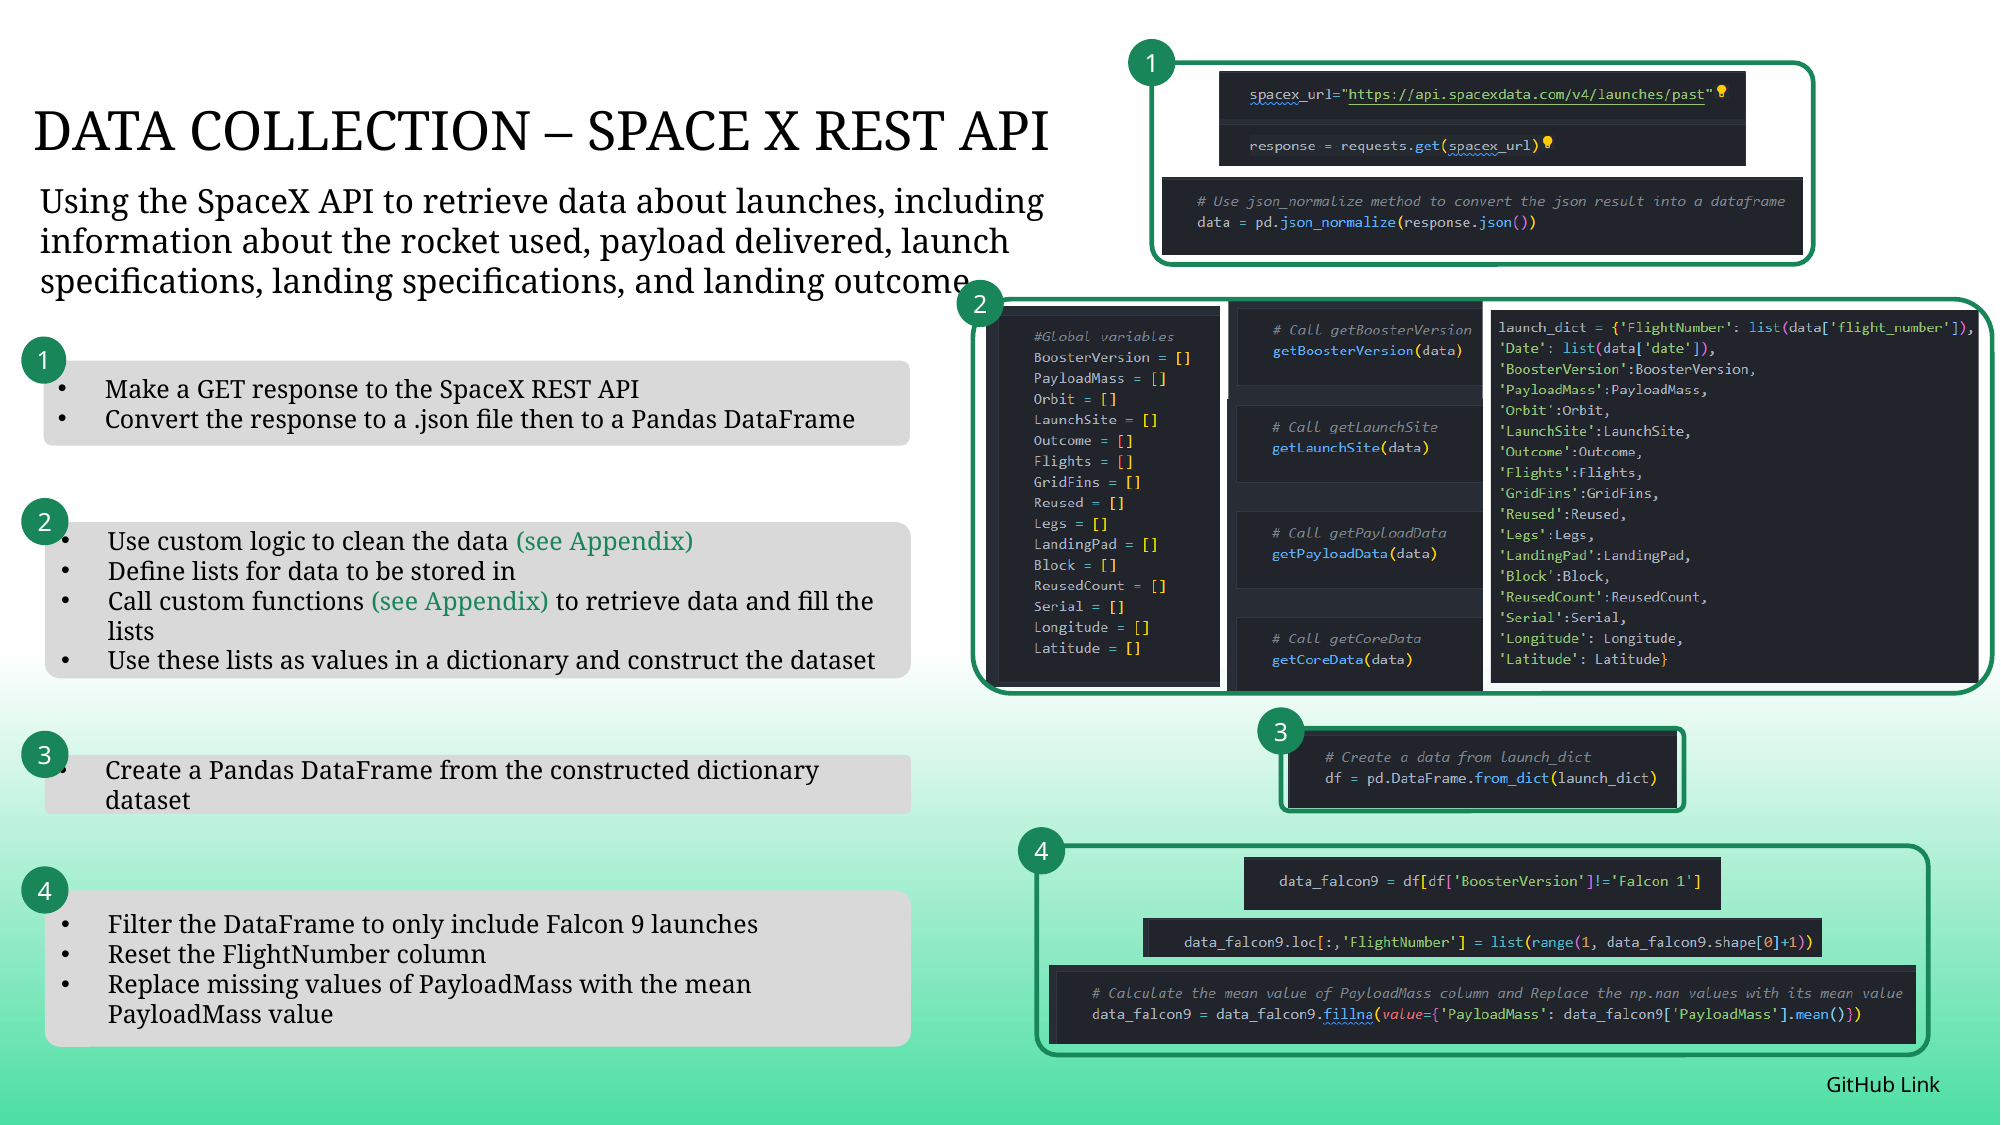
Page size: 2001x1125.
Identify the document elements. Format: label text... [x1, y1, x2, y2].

text_box GitHub Link [1811, 1064, 1956, 1105]
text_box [1036, 845, 1929, 1055]
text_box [1280, 728, 1685, 811]
text_box 1 [1127, 37, 1177, 88]
text_box 4 [1016, 826, 1066, 875]
text_box 3 [1256, 706, 1306, 756]
text_box 2 [955, 278, 1005, 327]
text_box DATA COLLECTION – space x REST api [1169, 44, 1863, 162]
text_box Using the SpaceX API to retrieve data about launches, including information about the rocket used, payload delivered, launch specifications, landing specifications, and landing outcome. [25, 172, 1086, 308]
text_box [1151, 62, 1814, 265]
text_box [972, 299, 1993, 694]
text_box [21, 336, 911, 1047]
text_box DATA COLLECTION – space x REST api [34, 44, 1149, 162]
